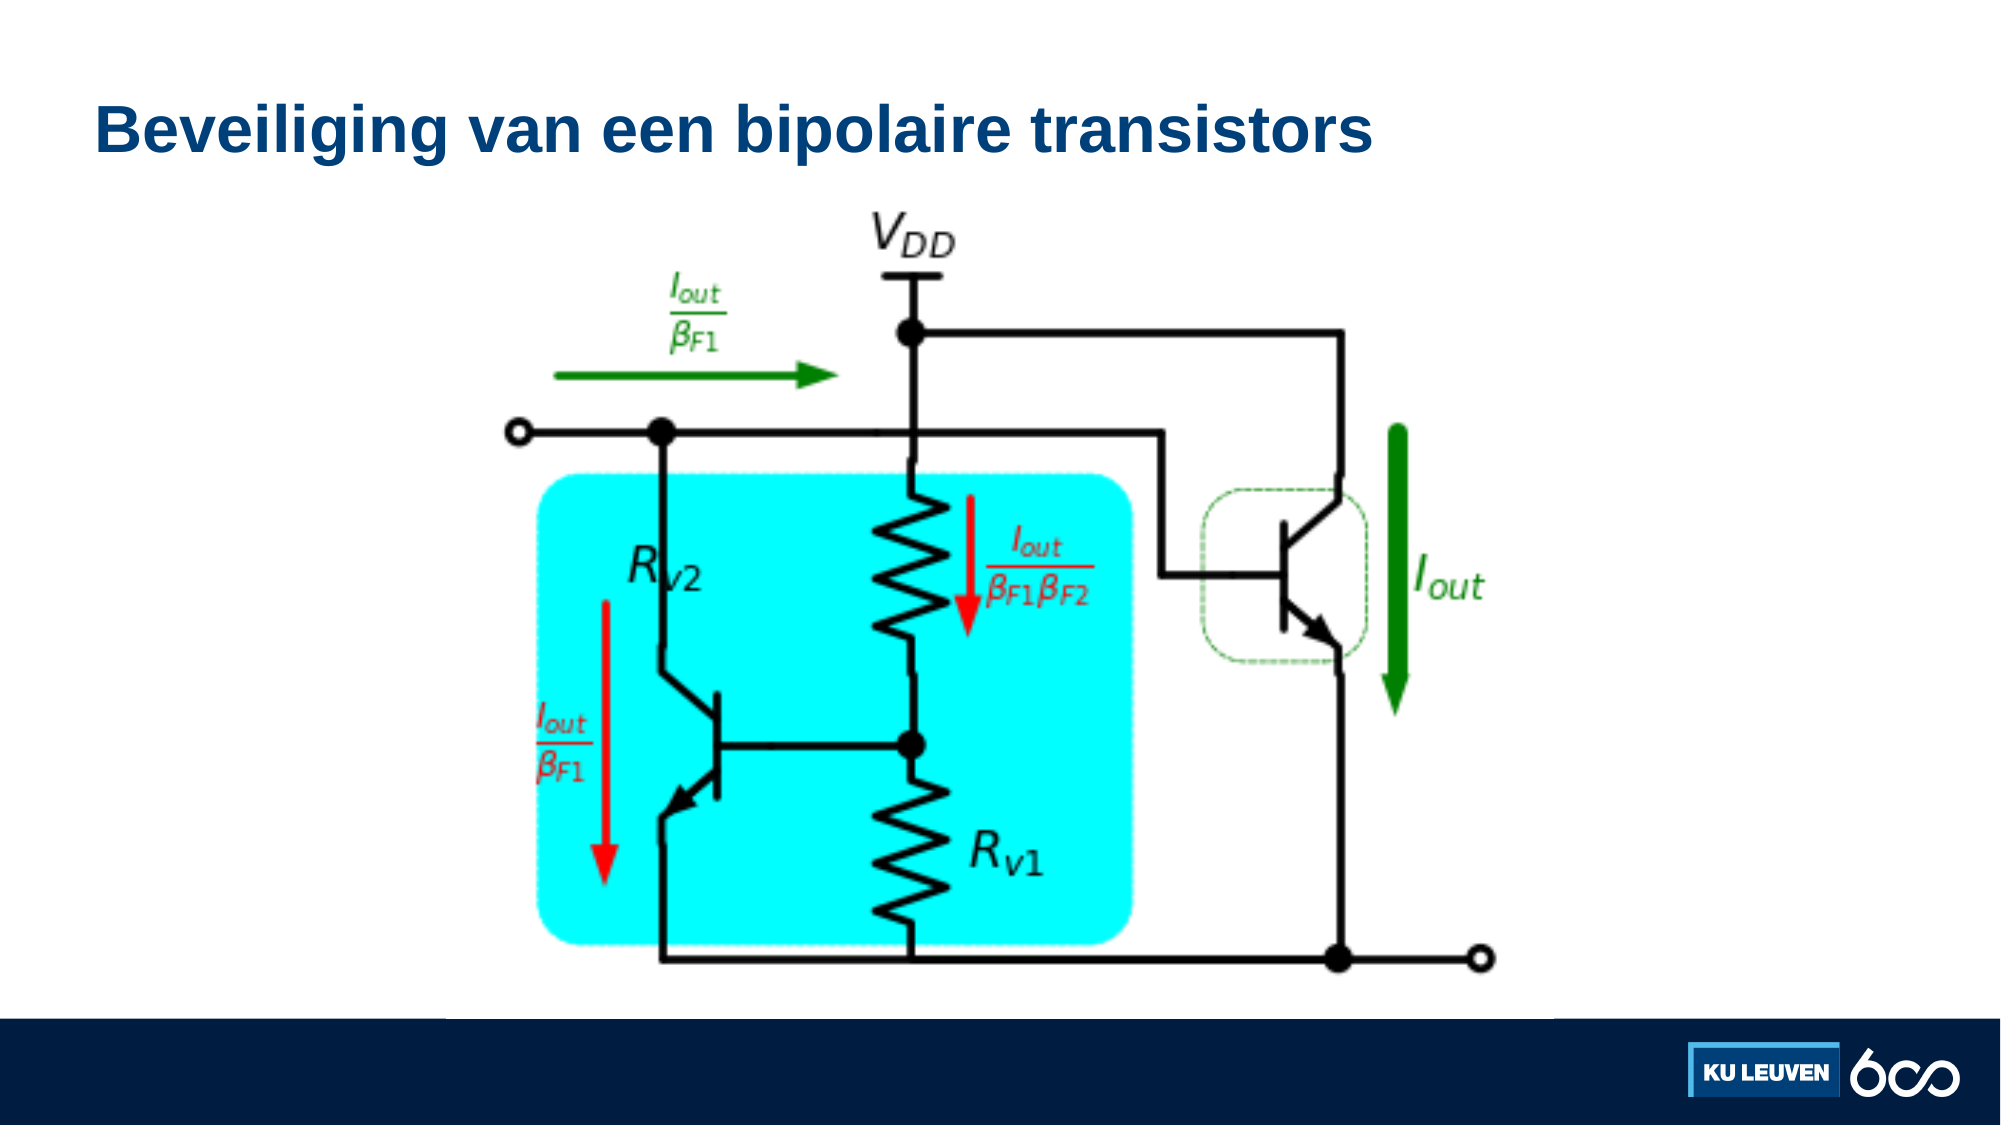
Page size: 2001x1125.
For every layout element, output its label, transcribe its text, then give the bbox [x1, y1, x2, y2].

title Beveiliging van een bipolaire transistors [94, 94, 1900, 186]
picture [446, 193, 1554, 1019]
picture [1688, 1042, 1960, 1097]
